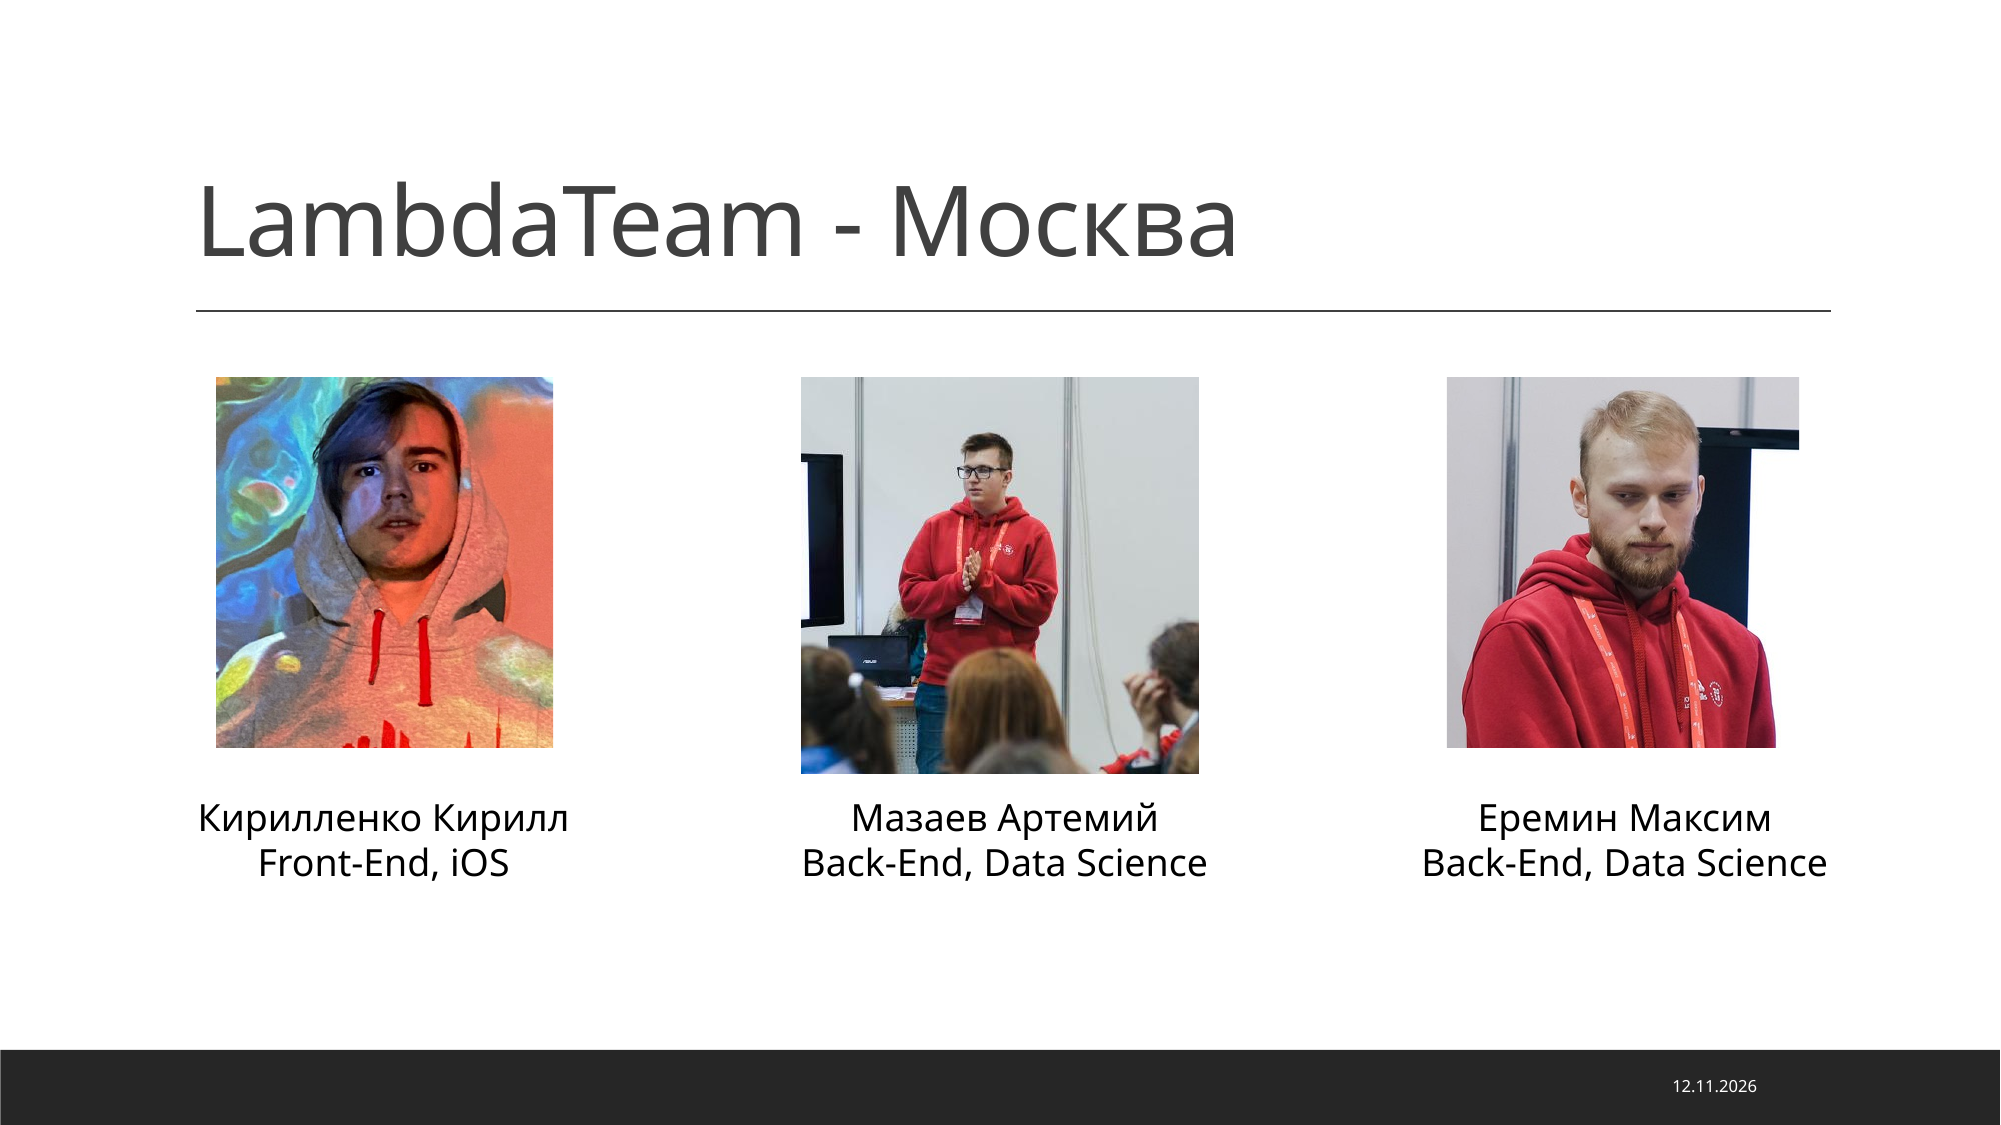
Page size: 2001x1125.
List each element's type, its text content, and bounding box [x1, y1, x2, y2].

picture [801, 376, 1199, 775]
text_box Мазаев Артемий Back-End, Data Science [786, 786, 1224, 892]
text_box Кирилленко Кирилл Front-End, iOS [182, 786, 585, 892]
title LambdaTeam - Москва [180, 47, 1895, 285]
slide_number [1348, 1057, 1773, 1118]
text_box Еремин Максим Back-End, Data Science [1406, 786, 1844, 892]
picture [215, 376, 554, 748]
picture [1446, 376, 1800, 748]
